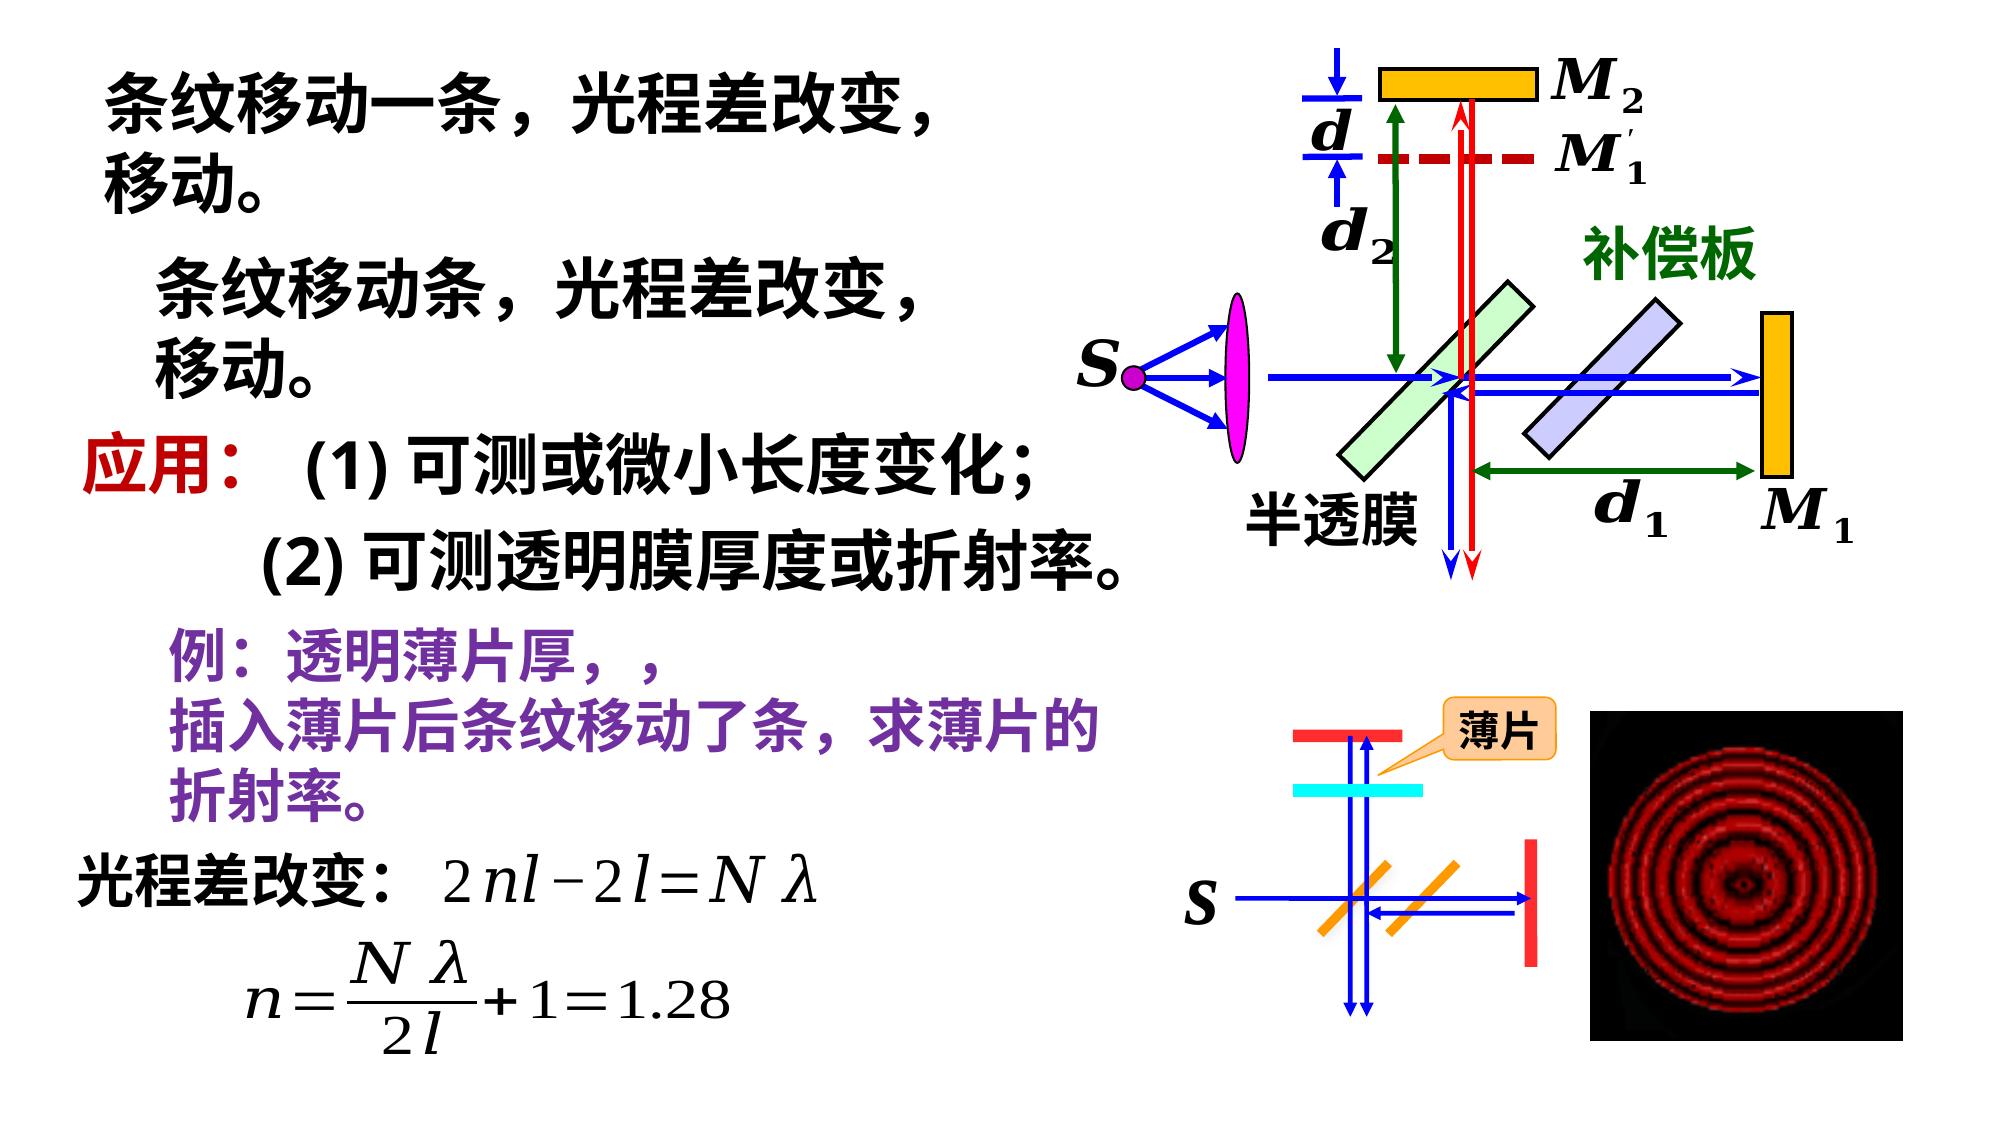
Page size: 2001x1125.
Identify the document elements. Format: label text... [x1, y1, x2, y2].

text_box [1169, 735, 1531, 1017]
text_box 补偿板 [1568, 210, 1773, 295]
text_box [1443, 697, 1558, 763]
text_box [1580, 297, 1682, 374]
text_box 应用： [66, 414, 297, 509]
text_box [1416, 331, 1458, 377]
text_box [1133, 325, 1229, 374]
text_box [1379, 68, 1538, 101]
picture [1590, 711, 1903, 1041]
text_box [1464, 319, 1469, 374]
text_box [1132, 381, 1228, 429]
text_box [1475, 280, 1535, 368]
text_box [1522, 396, 1611, 460]
text_box 半透膜 [1230, 475, 1435, 561]
text_box [1224, 292, 1251, 465]
text_box (2)可测透明膜厚度或折射率。 [247, 511, 1178, 607]
text_box [1120, 365, 1147, 391]
text_box [1565, 381, 1626, 390]
text_box [1761, 312, 1793, 478]
text_box 光程差改变： [61, 837, 441, 922]
text_box [1337, 378, 1462, 475]
